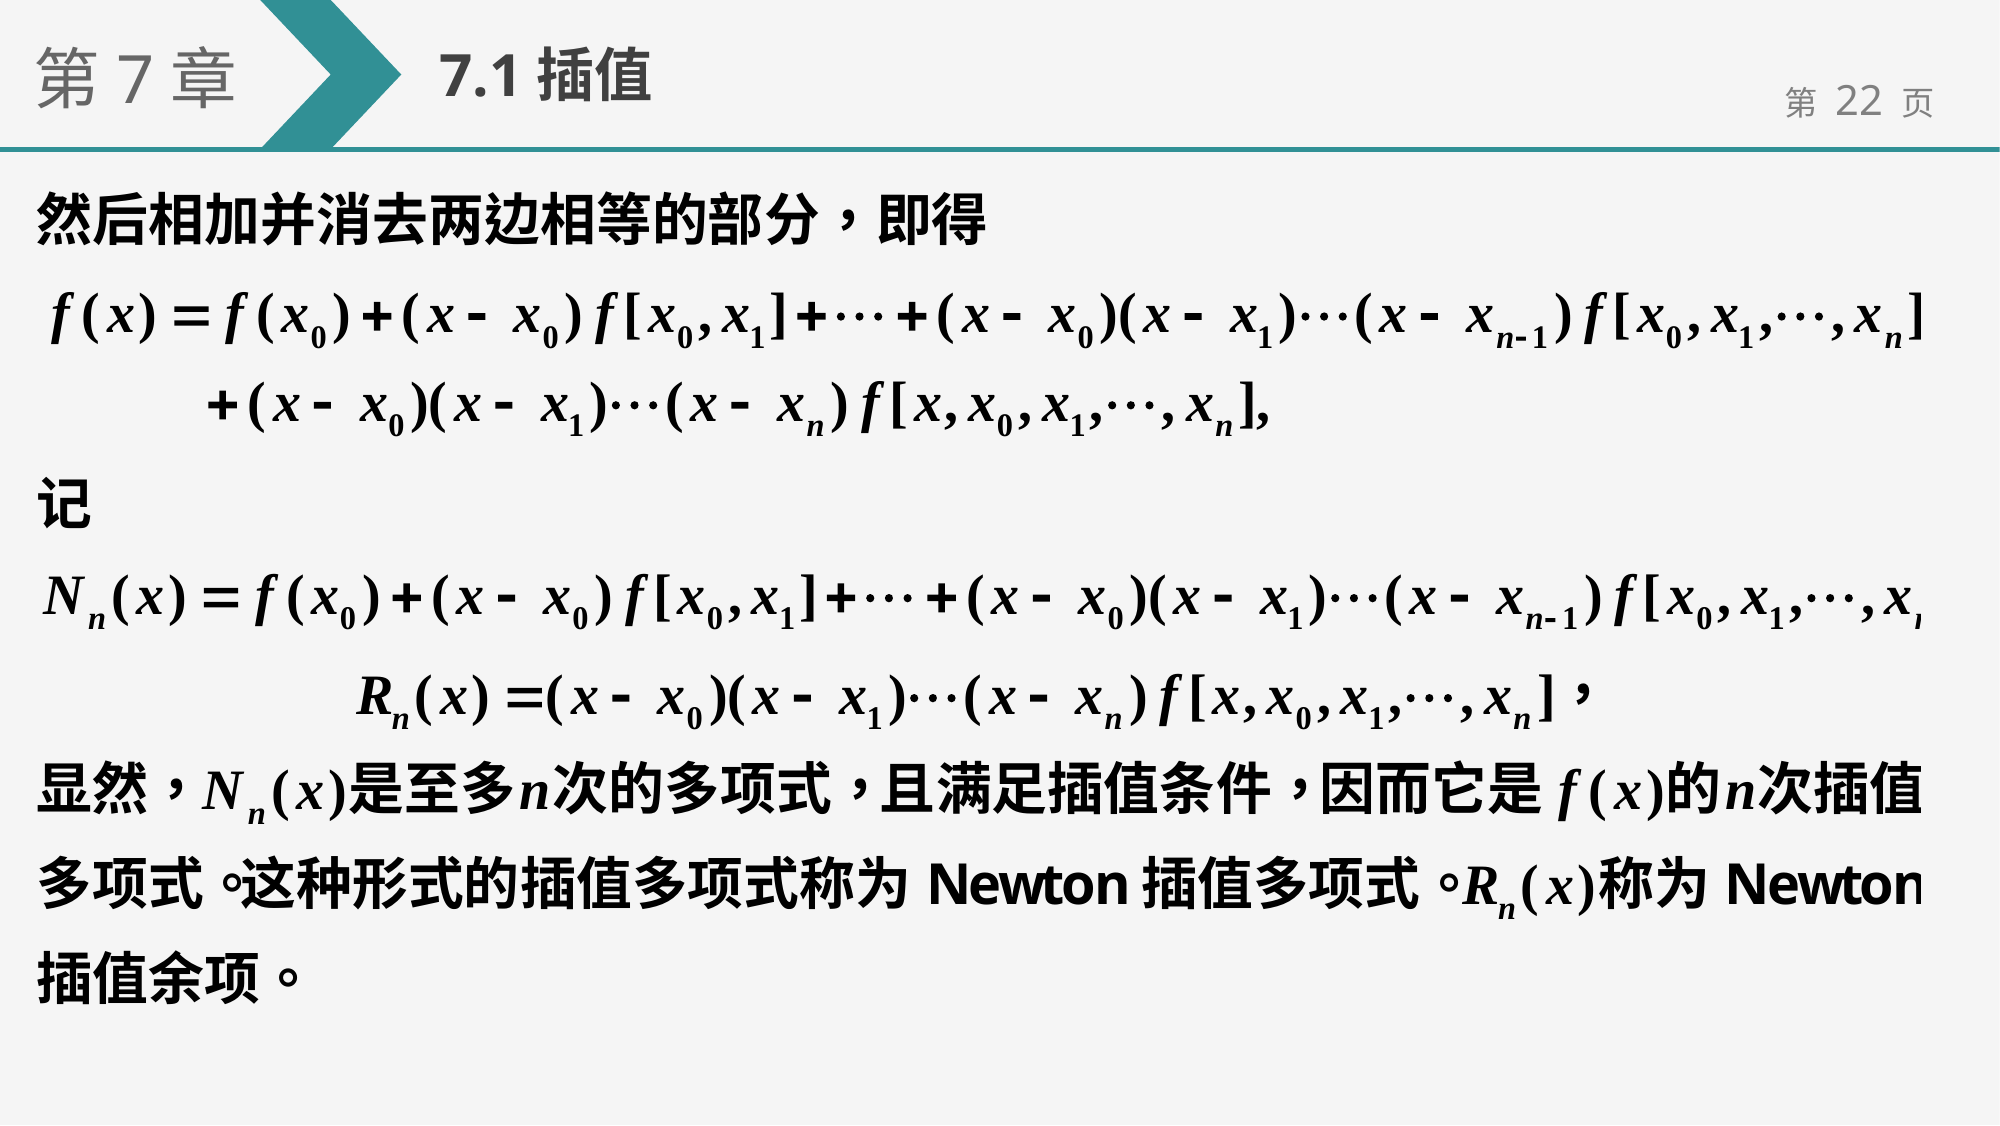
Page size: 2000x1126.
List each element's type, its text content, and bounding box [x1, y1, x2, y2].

text_box 7.1插值 [424, 31, 1366, 116]
text_box [258, 0, 403, 148]
text_box 第7章 [19, 29, 253, 125]
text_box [36, 172, 1922, 1120]
